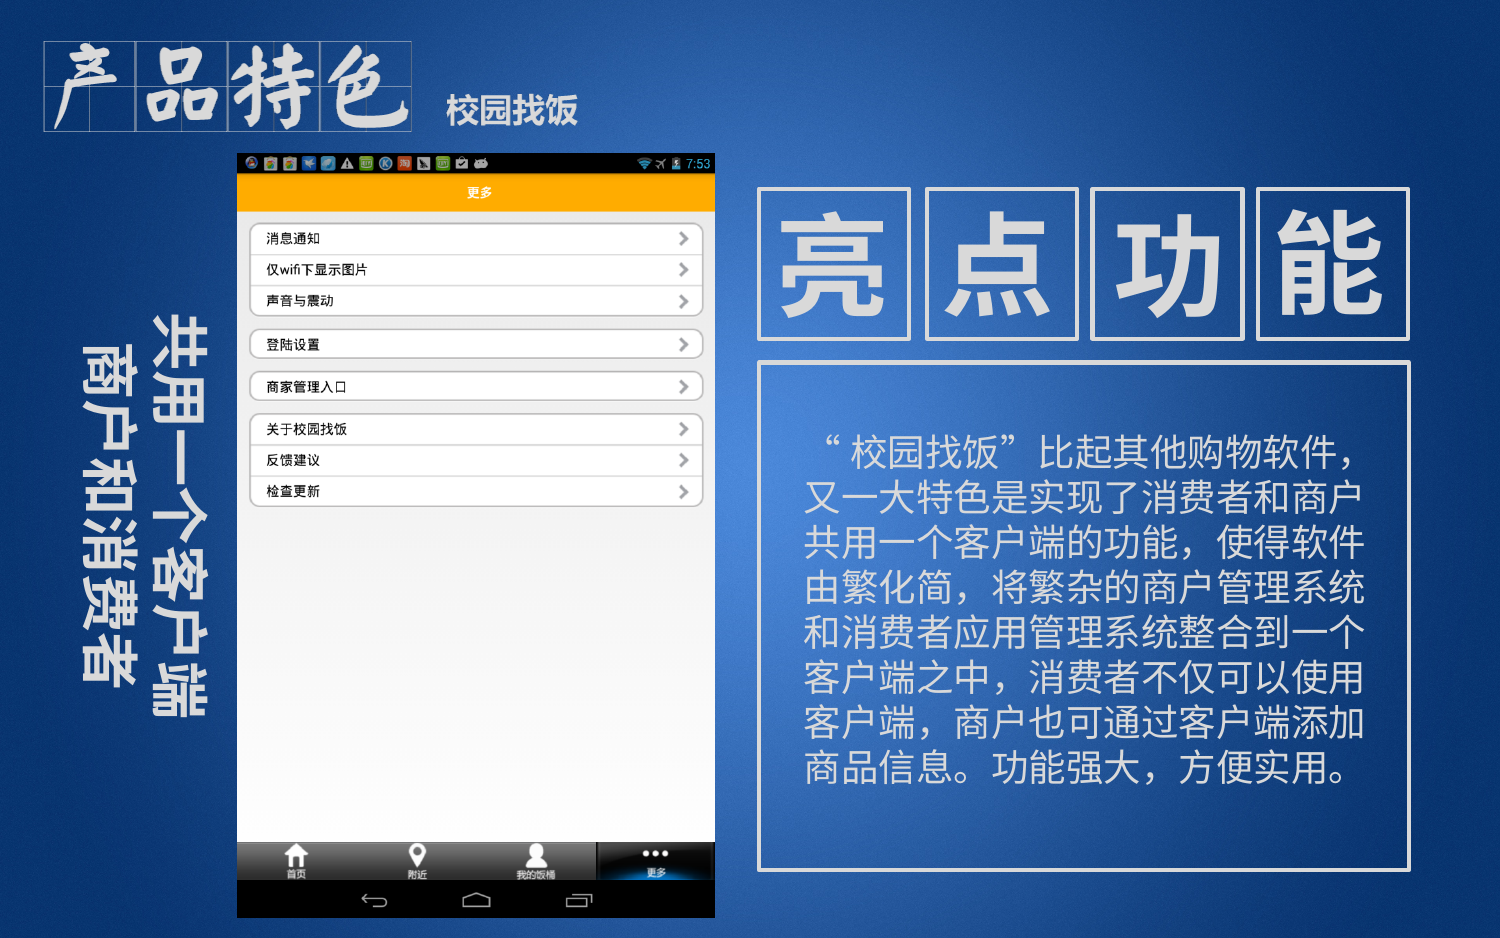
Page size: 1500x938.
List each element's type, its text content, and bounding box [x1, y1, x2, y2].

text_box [758, 184, 1409, 871]
text_box 共用一个客户端 商户和消费者 [53, 244, 225, 788]
picture [0, 0, 1500, 938]
